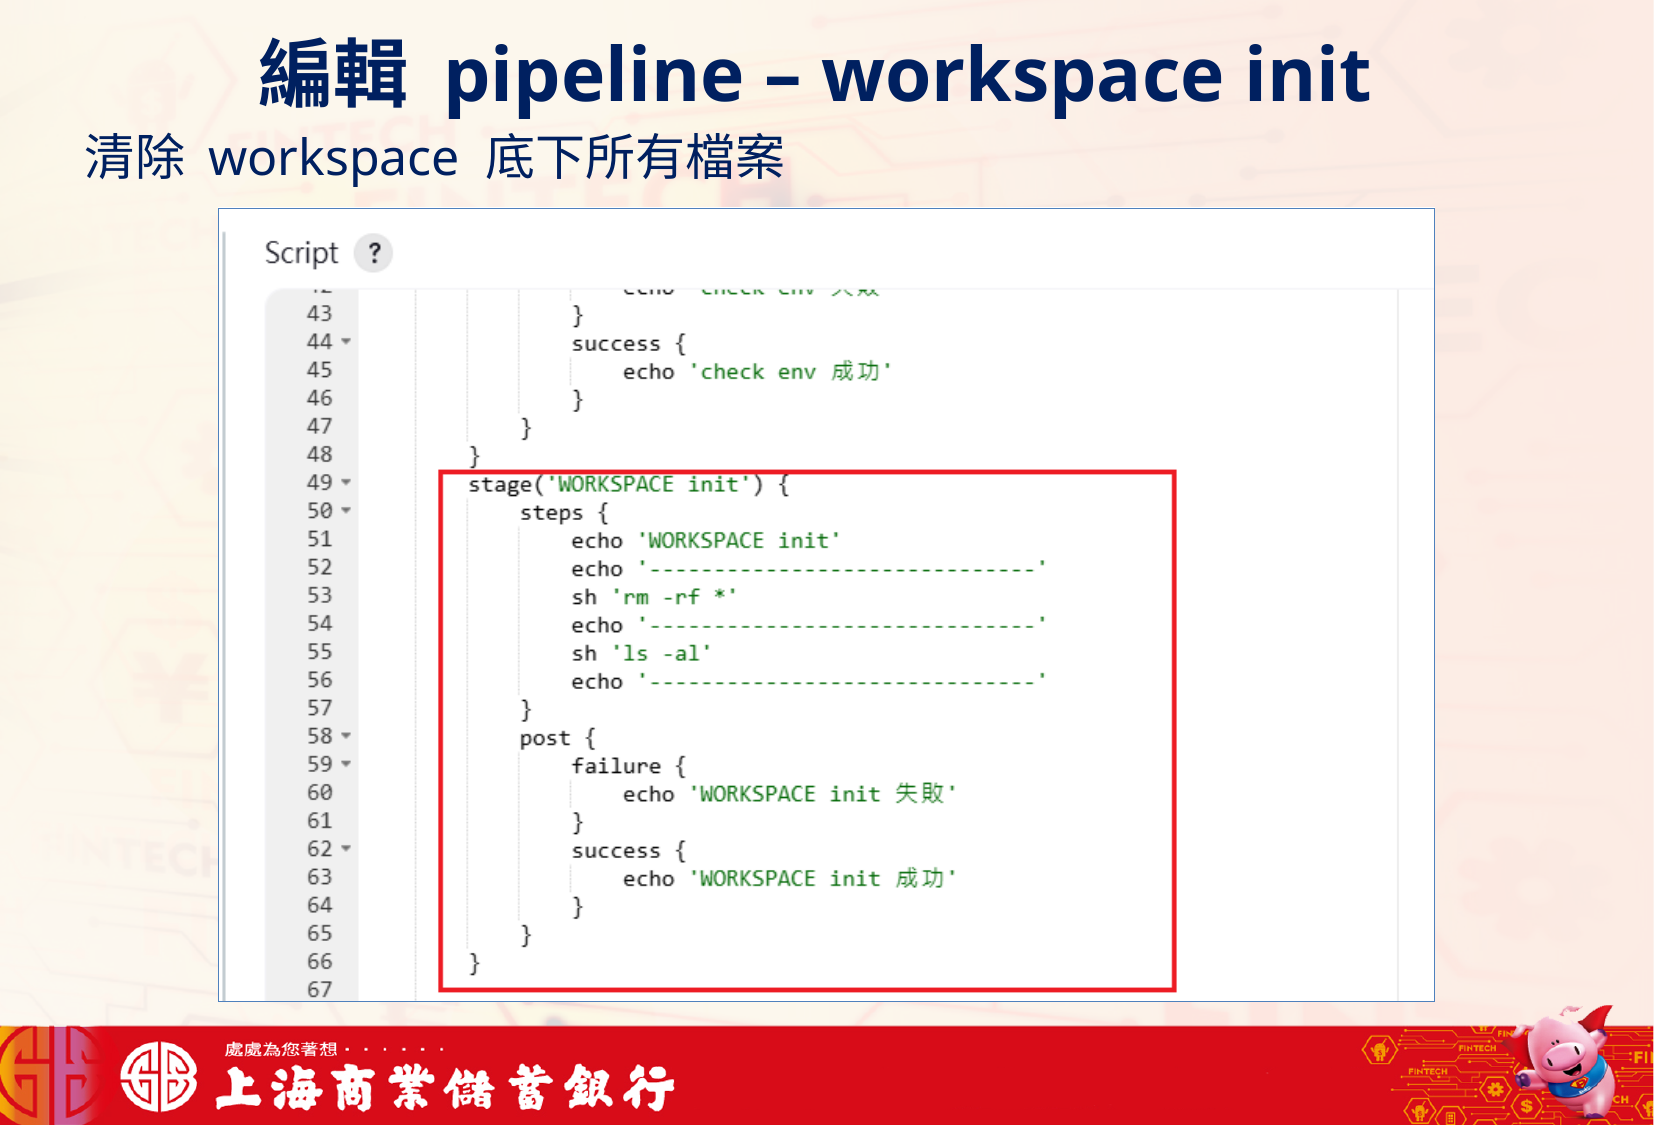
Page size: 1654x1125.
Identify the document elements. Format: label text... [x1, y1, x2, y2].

text_box 清除 workspace 底下所有檔案 [68, 102, 1491, 208]
picture [0, 0, 1654, 1125]
title 編輯 pipeline – workspace init [218, 11, 1413, 102]
